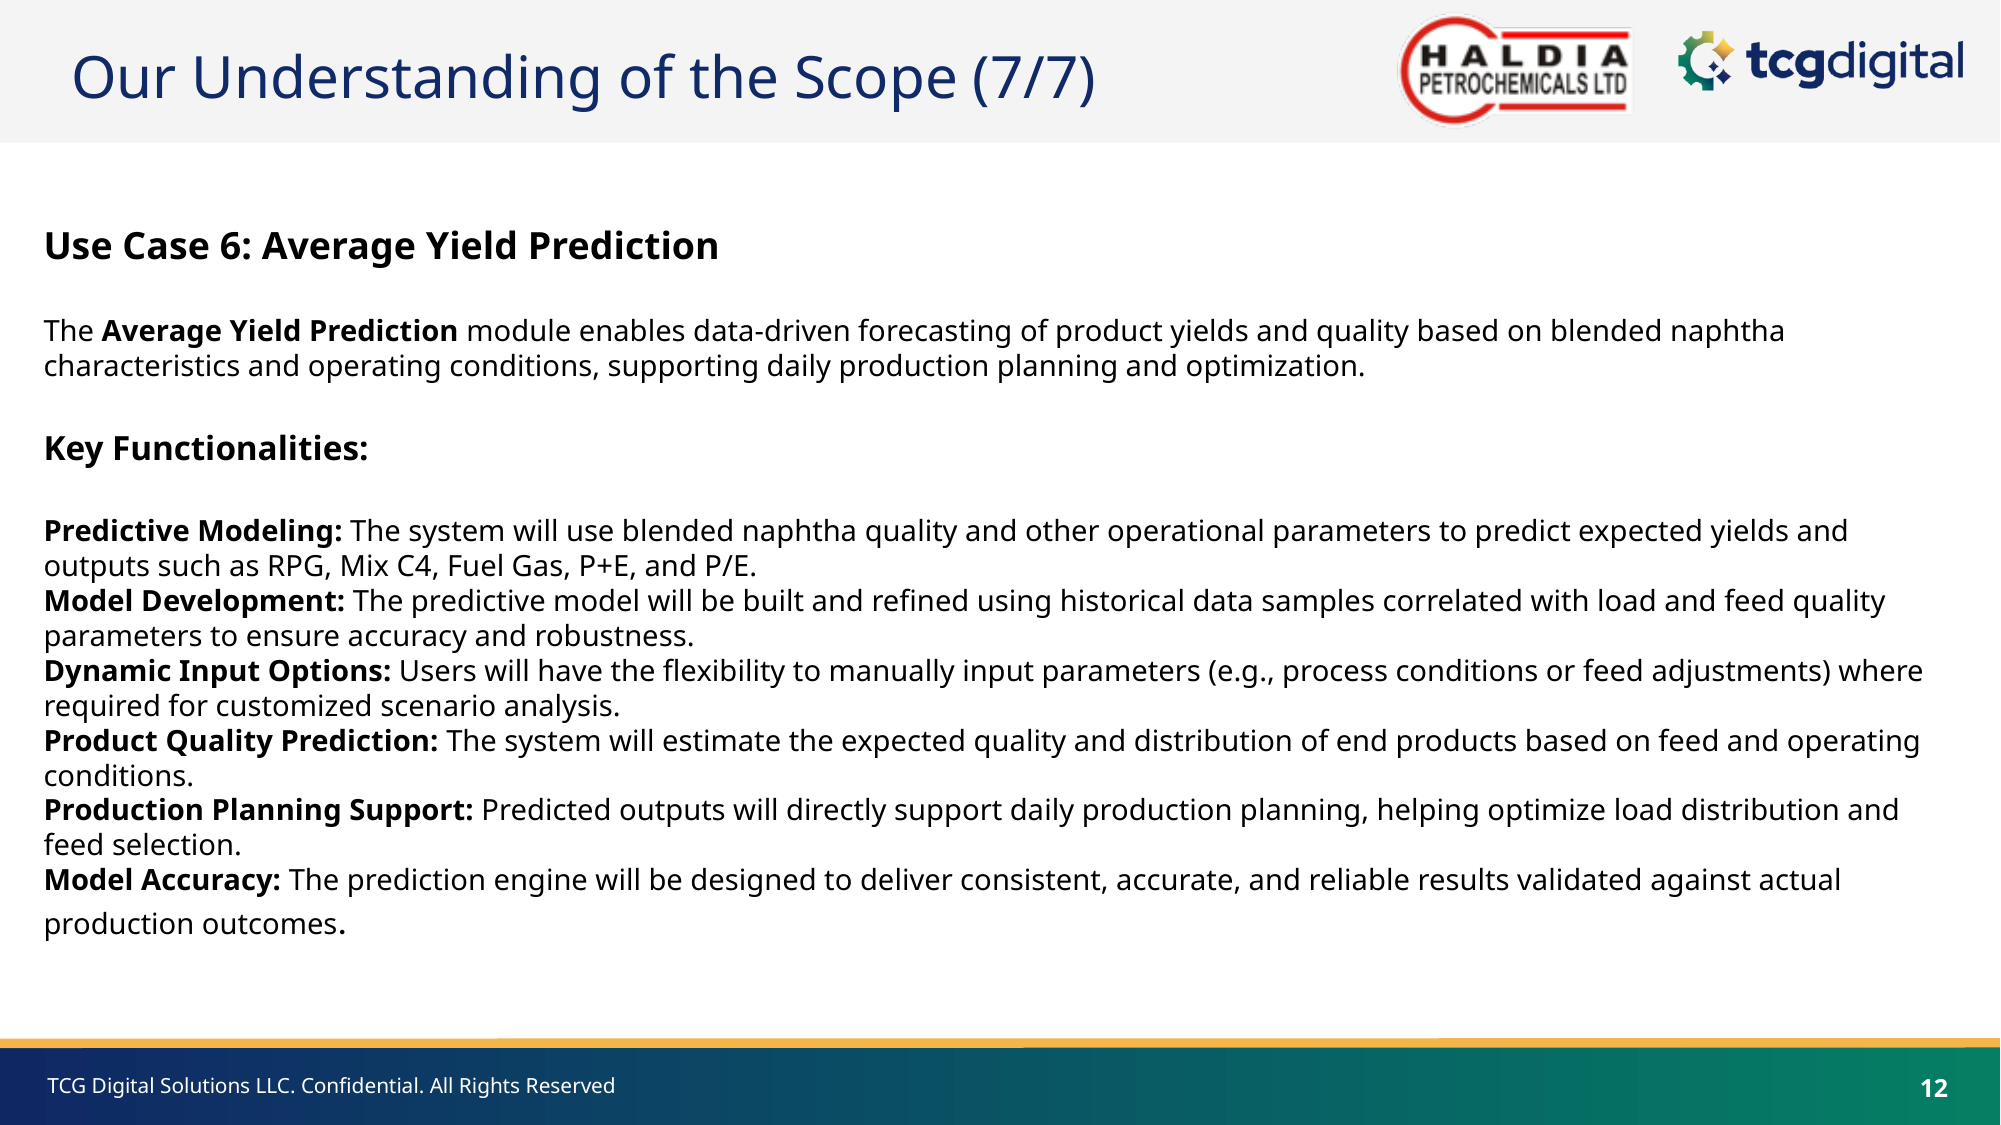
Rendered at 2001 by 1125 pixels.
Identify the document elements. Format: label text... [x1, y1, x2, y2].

picture [1673, 27, 1963, 95]
picture [1396, 11, 1638, 131]
text_box Use Case 6: Average Yield Prediction The Average Yield Prediction module enables data-driven forecasting of product yields and quality based on blended naphtha characteristics and operating conditions, supporting daily production planning and optimization. Key Functionalities: Predictive Modeling: The system will use blended naphtha quality and other operational parameters to predict expected yields and outputs such as RPG, Mix C4, Fuel Gas, P+E, and P/E. Model Development: The predictive model will be built and refined using historical data samples correlated with load and feed quality parameters to ensure accuracy and robustness. Dynamic Input Options: Users will have the flexibility to manually input parameters (e.g., process conditions or feed adjustments) where required for customized scenario analysis. Product Quality Prediction: The system will estimate the expected quality and distribution of end products based on feed and operating conditions. Production Planning Support: Predicted outputs will directly support daily production planning, helping optimize load distribution and feed selection. Model Accuracy: The prediction engine will be designed to deliver consistent, accurate, and reliable results validated against actual production outcomes. [28, 214, 1972, 949]
text_box Our Understanding of the Scope (7/7) [71, 39, 1257, 110]
